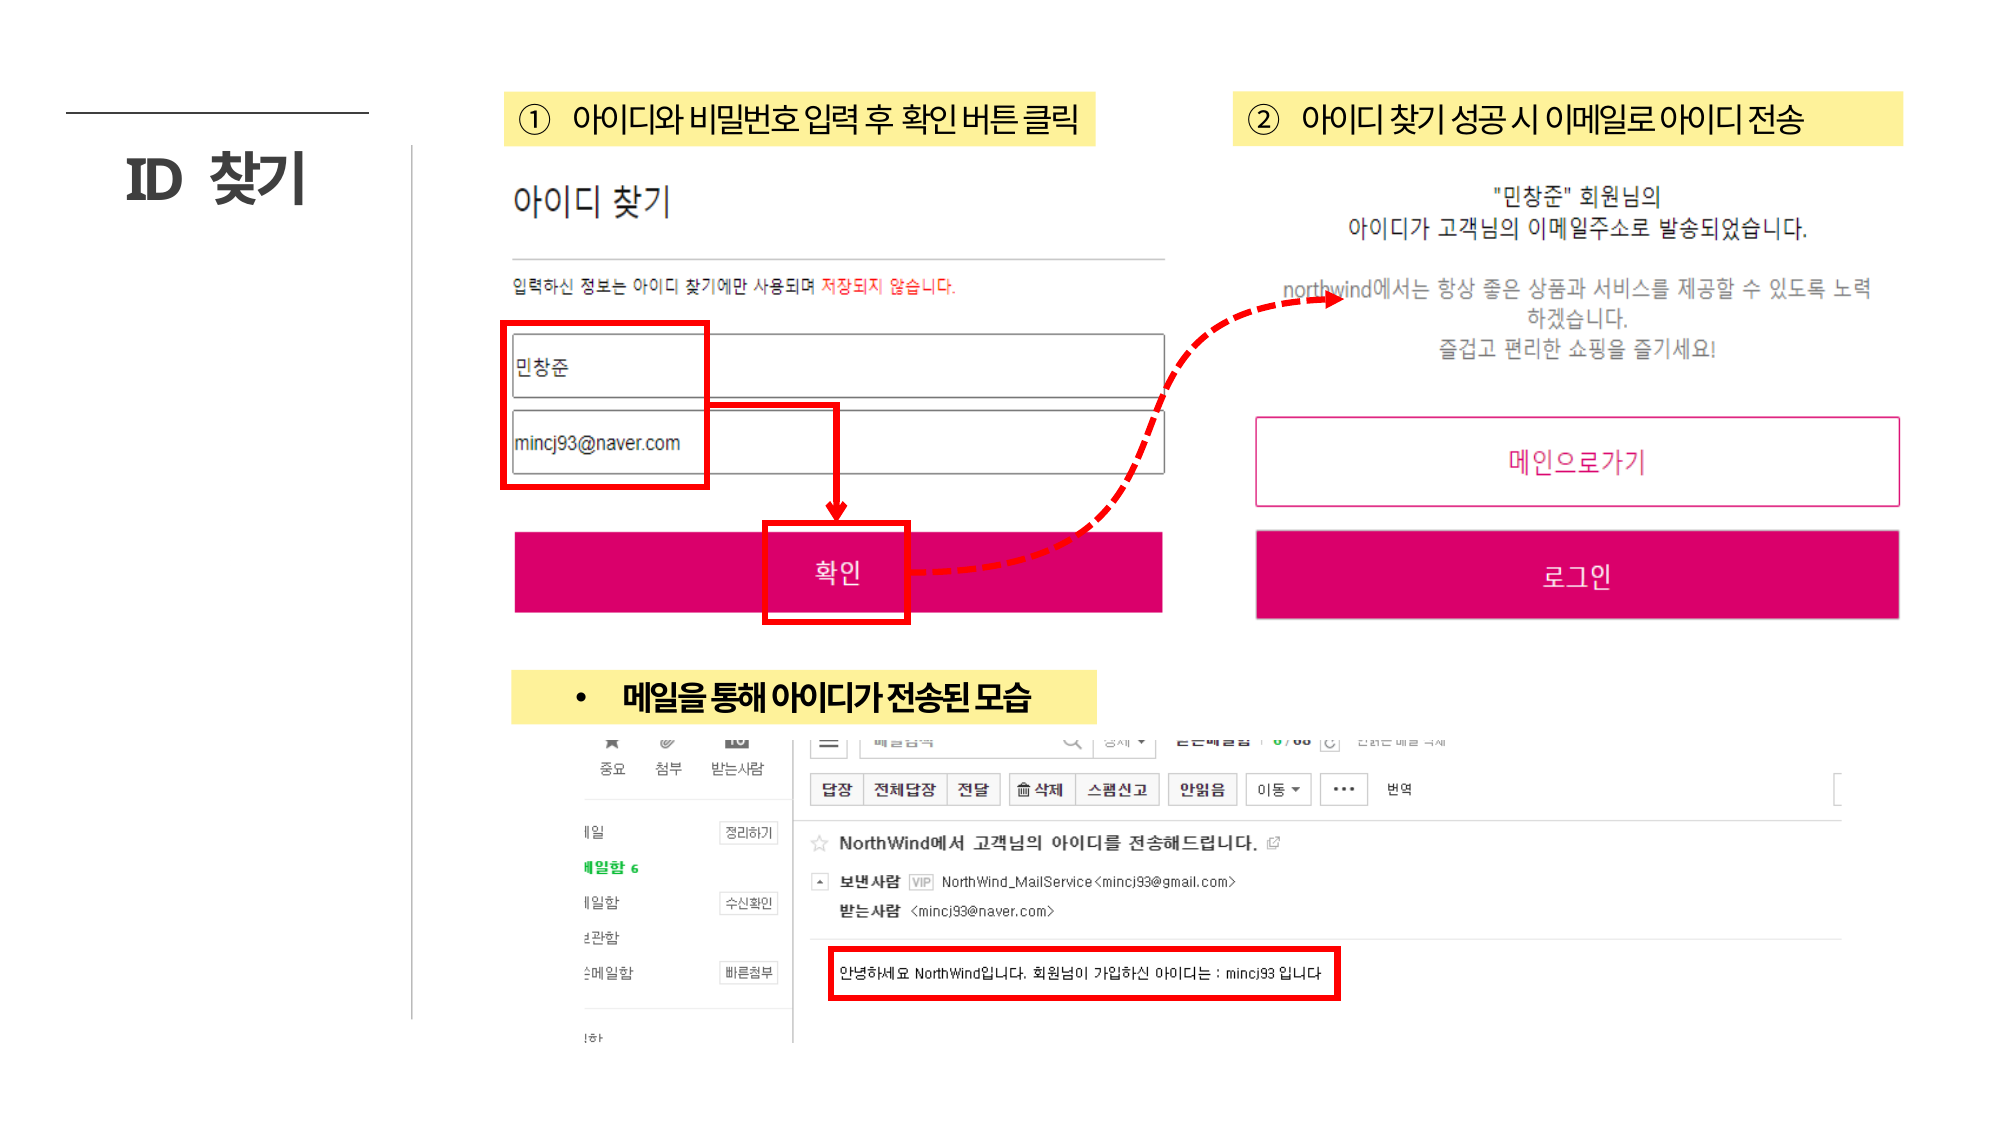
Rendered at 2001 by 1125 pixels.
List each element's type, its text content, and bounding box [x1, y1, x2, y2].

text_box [511, 669, 1842, 1043]
text_box ID 찾기 [111, 134, 324, 219]
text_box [1232, 91, 1926, 639]
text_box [475, 91, 1345, 632]
